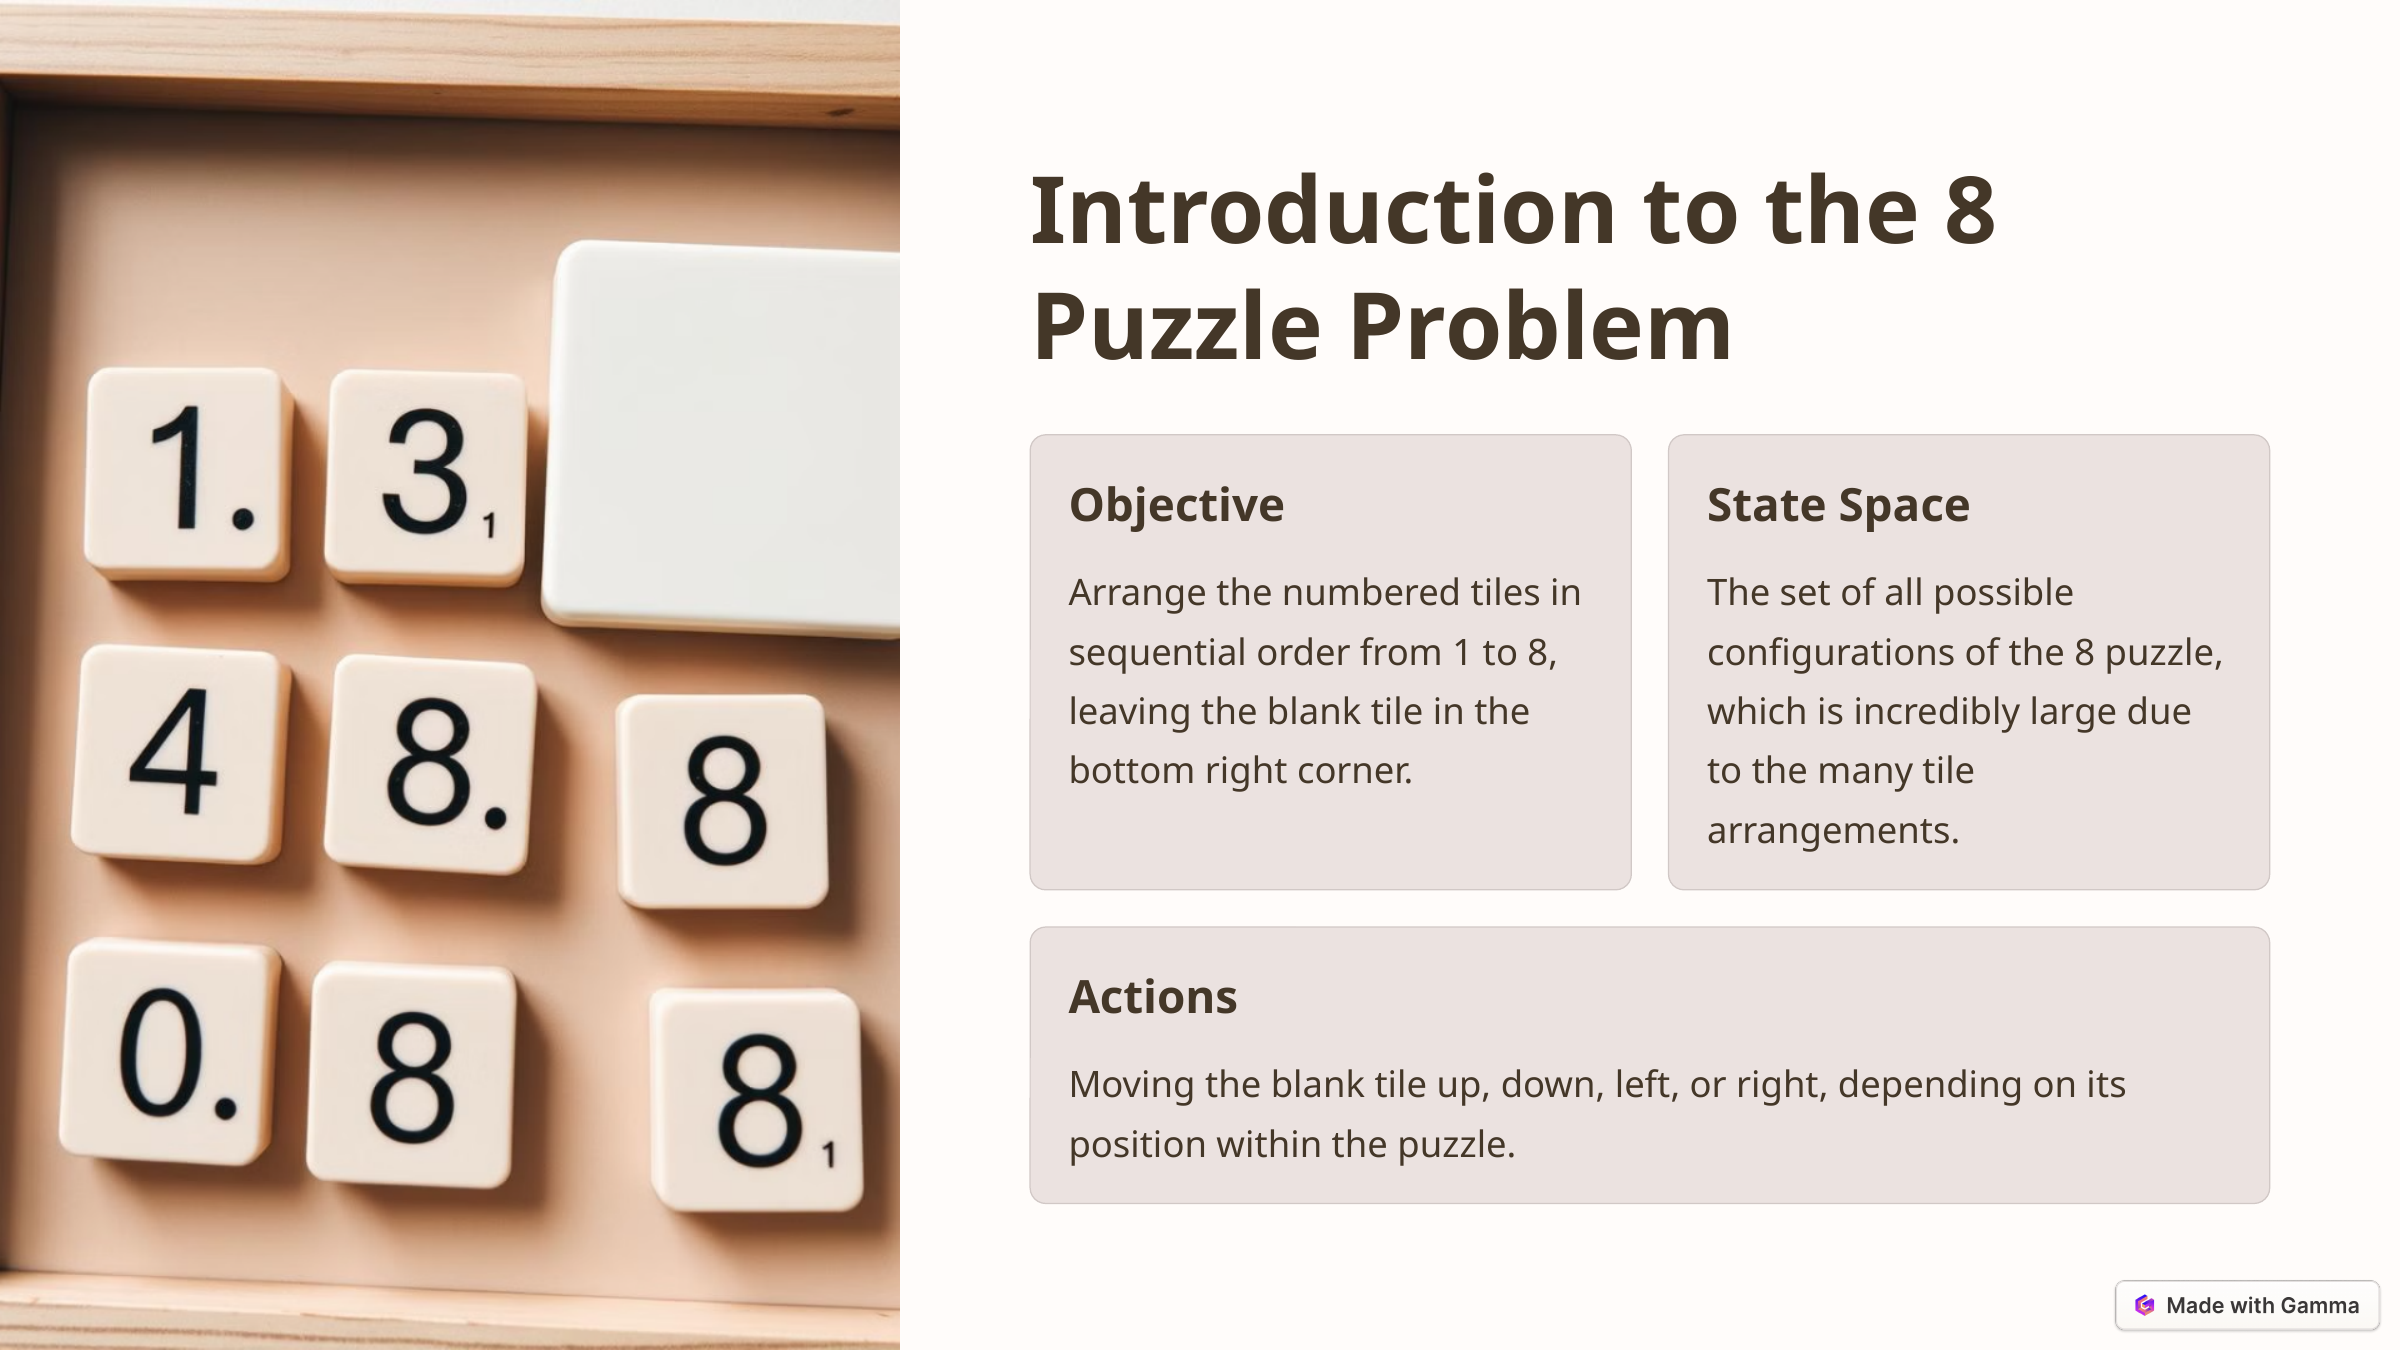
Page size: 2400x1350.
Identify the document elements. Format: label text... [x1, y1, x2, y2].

text_box [1030, 434, 1632, 890]
picture [2106, 1271, 2389, 1339]
text_box State Space [1706, 473, 2173, 532]
text_box The set of all possible configurations of the 8 puzzle, which is incredibly large due to the many tile arrangements. [1706, 553, 2232, 852]
text_box Arrange the numbered tiles in sequential order from 1 to 8, leaving the blank tile in the bottom right corner. [1068, 553, 1593, 792]
text_box Introduction to the 8 Puzzle Problem [1030, 146, 2270, 379]
text_box Actions [1068, 965, 1534, 1024]
text_box Moving the blank tile up, down, left, or right, depending on its position within the puzzle. [1068, 1045, 2232, 1165]
text_box Objective [1068, 473, 1534, 532]
picture [0, 0, 900, 1350]
text_box [1030, 926, 2270, 1204]
text_box [1668, 434, 2270, 890]
